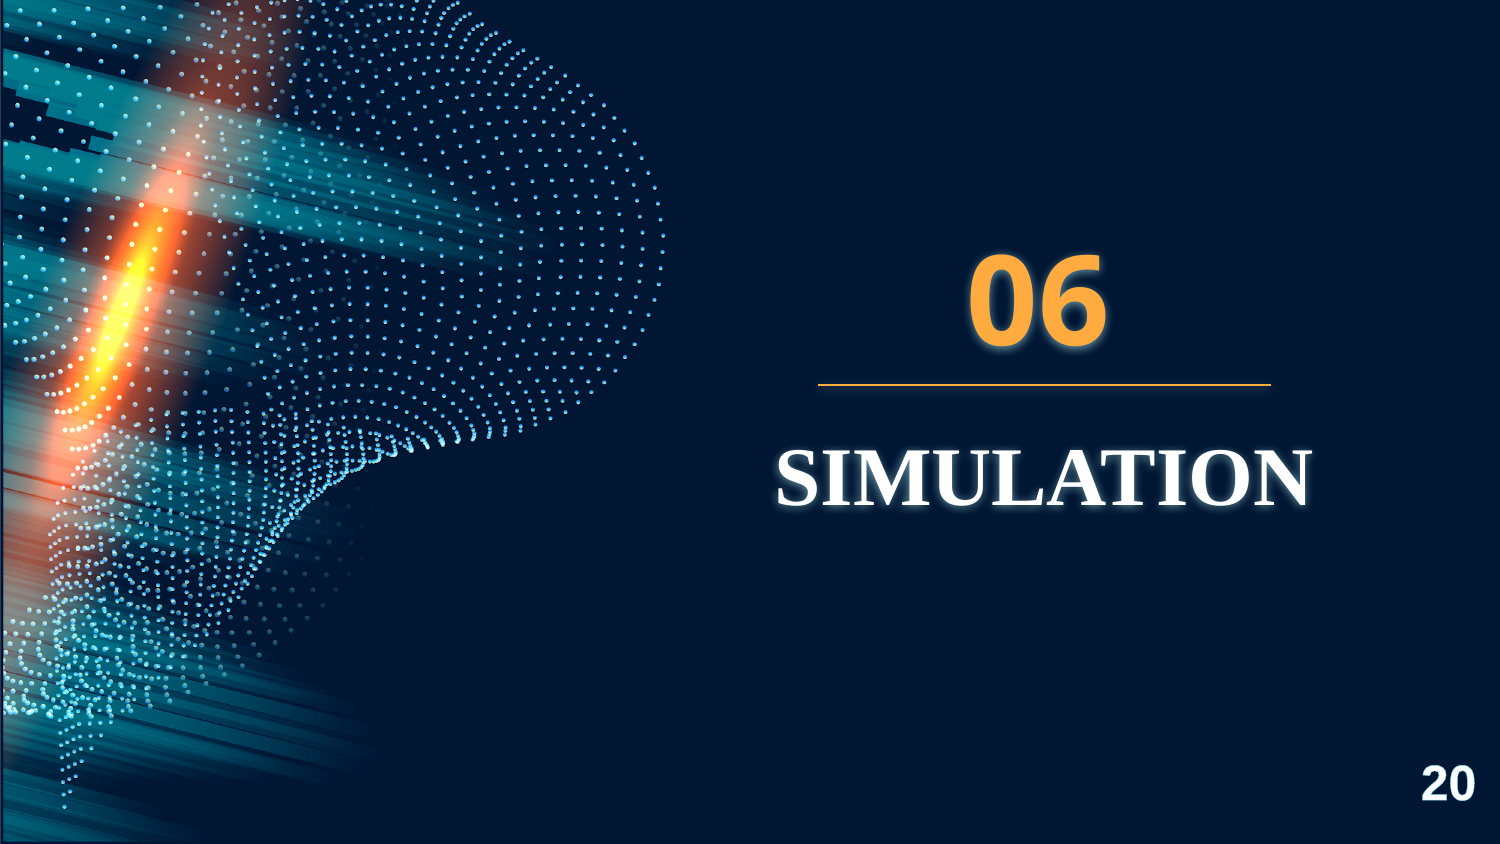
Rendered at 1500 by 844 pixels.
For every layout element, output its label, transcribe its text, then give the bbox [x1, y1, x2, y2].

picture [0, 0, 1500, 844]
text_box 20 [1397, 742, 1500, 818]
text_box 06 [603, 201, 1474, 385]
text_box SIMULATION [678, 403, 1410, 538]
